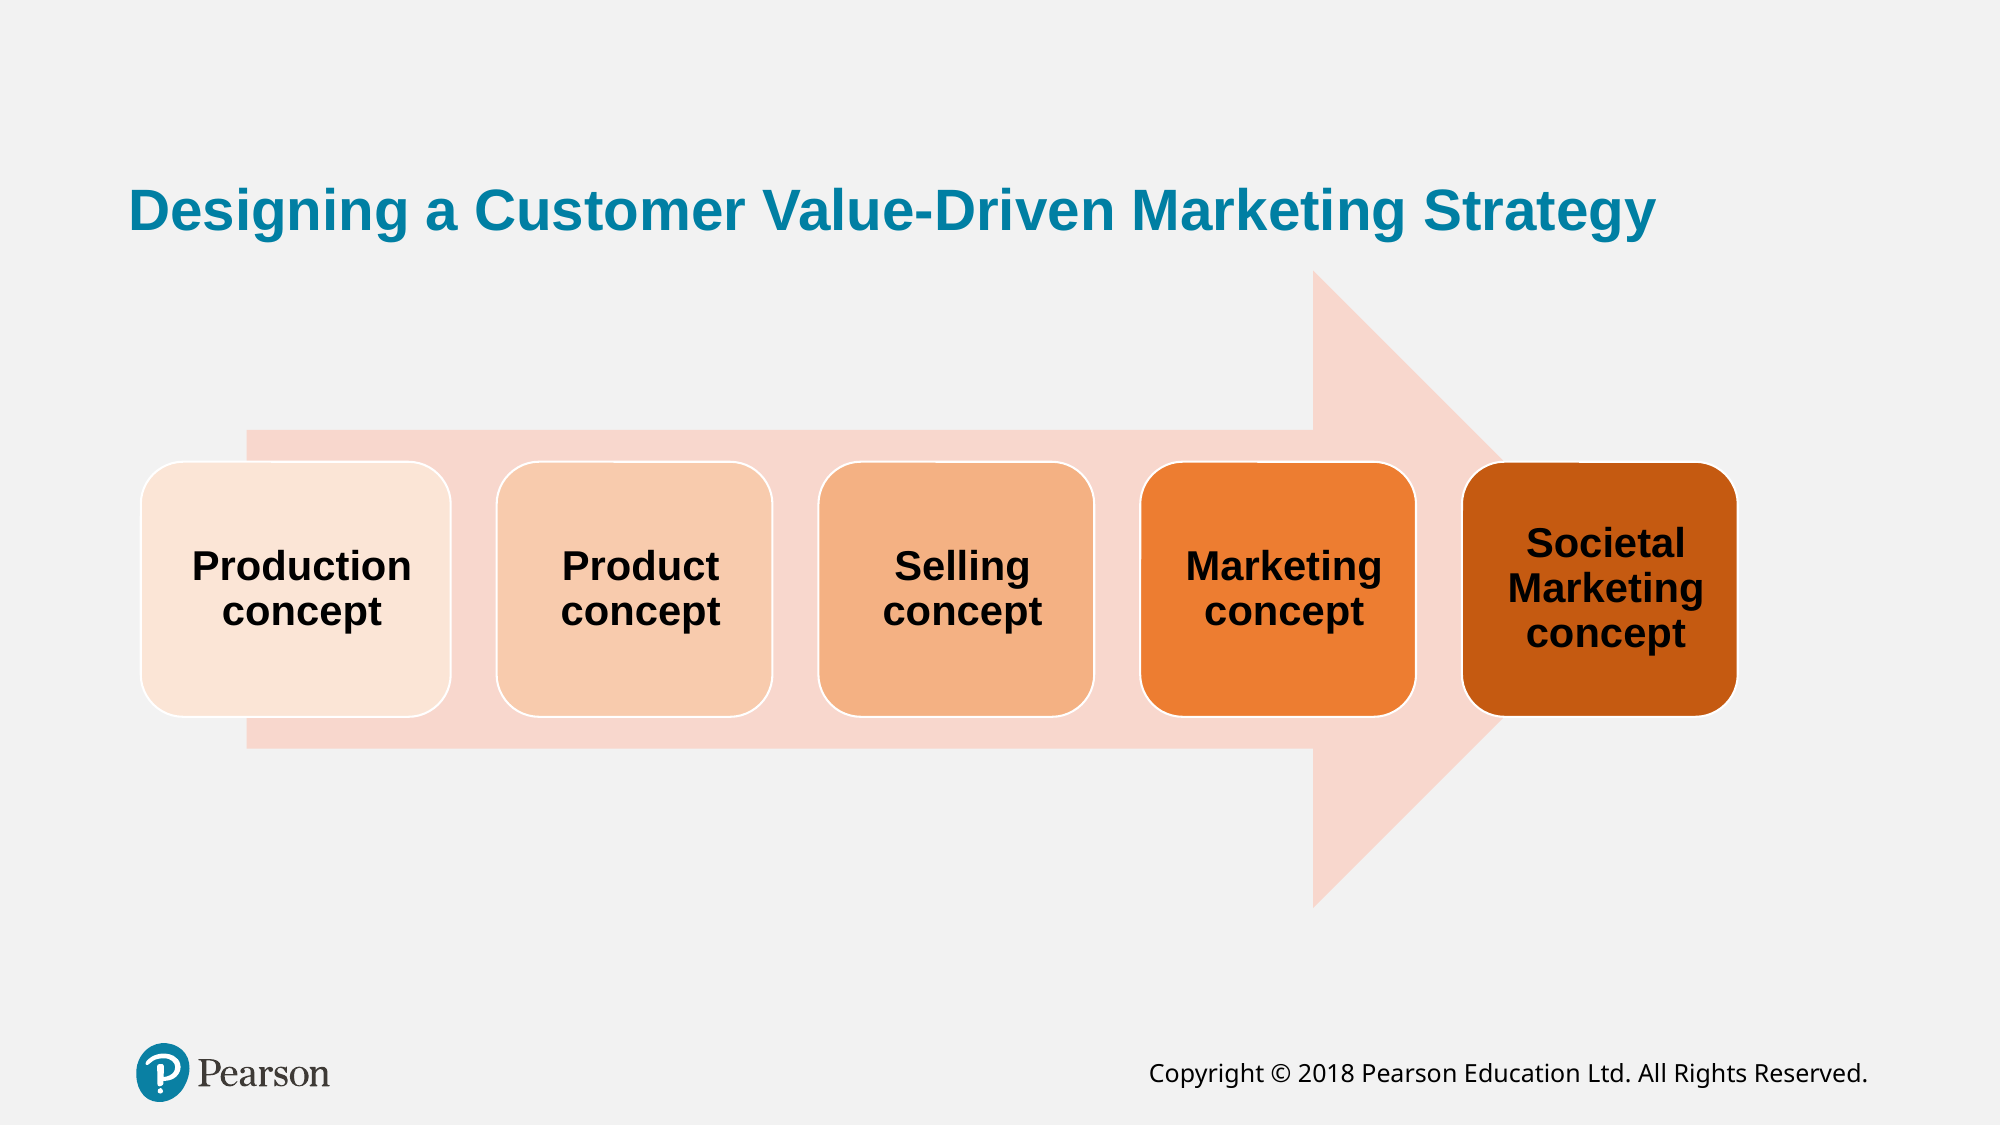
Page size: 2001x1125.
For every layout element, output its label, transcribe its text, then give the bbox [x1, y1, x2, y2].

title Designing a Customer Value-Driven Marketing Strategy [113, 152, 1692, 271]
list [140, 270, 1739, 909]
